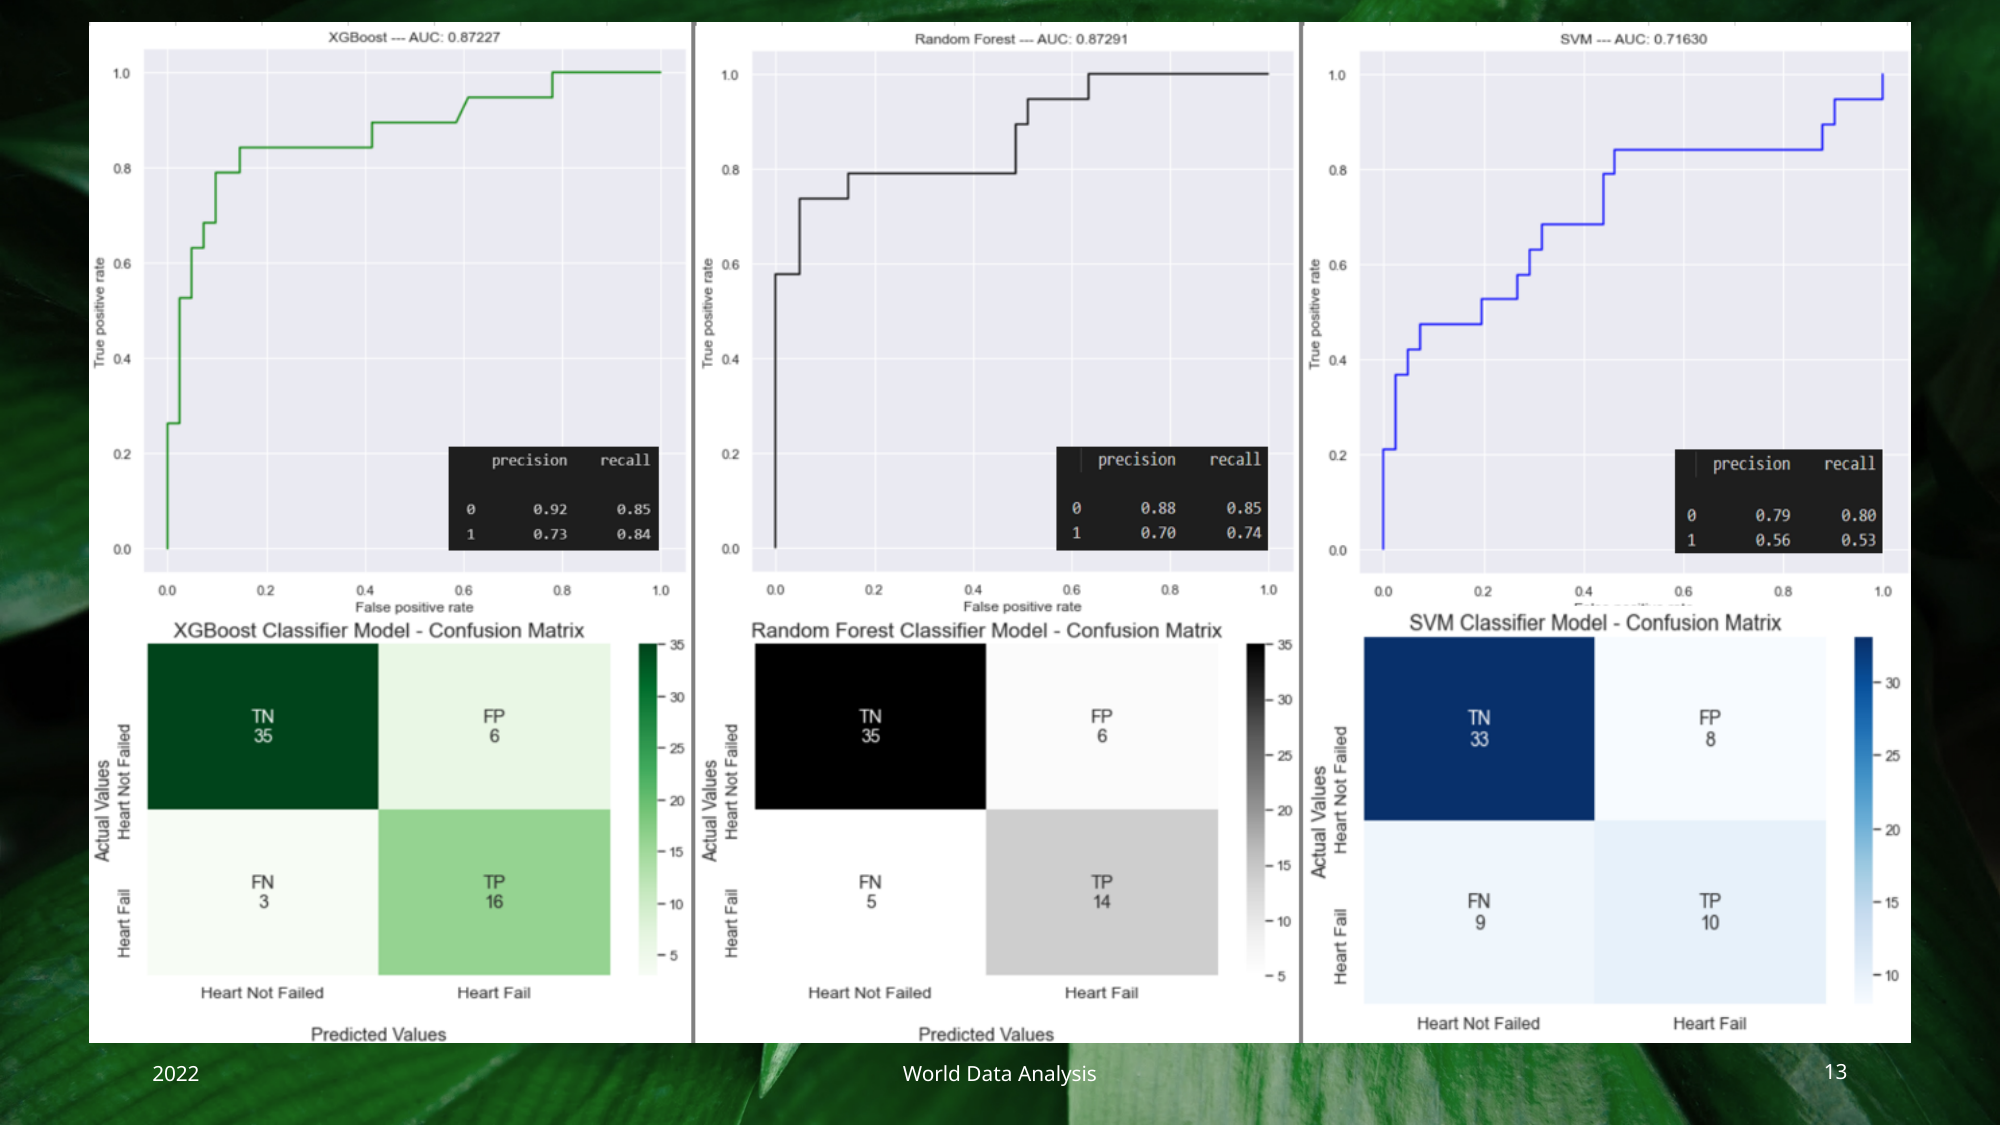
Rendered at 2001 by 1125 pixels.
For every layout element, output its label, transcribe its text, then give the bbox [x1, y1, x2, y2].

footer World Data Analysis [662, 1043, 1338, 1103]
slide_number 13 [1412, 1043, 1863, 1103]
picture [0, 0, 2000, 1125]
slide_number 2022 [137, 1043, 588, 1103]
